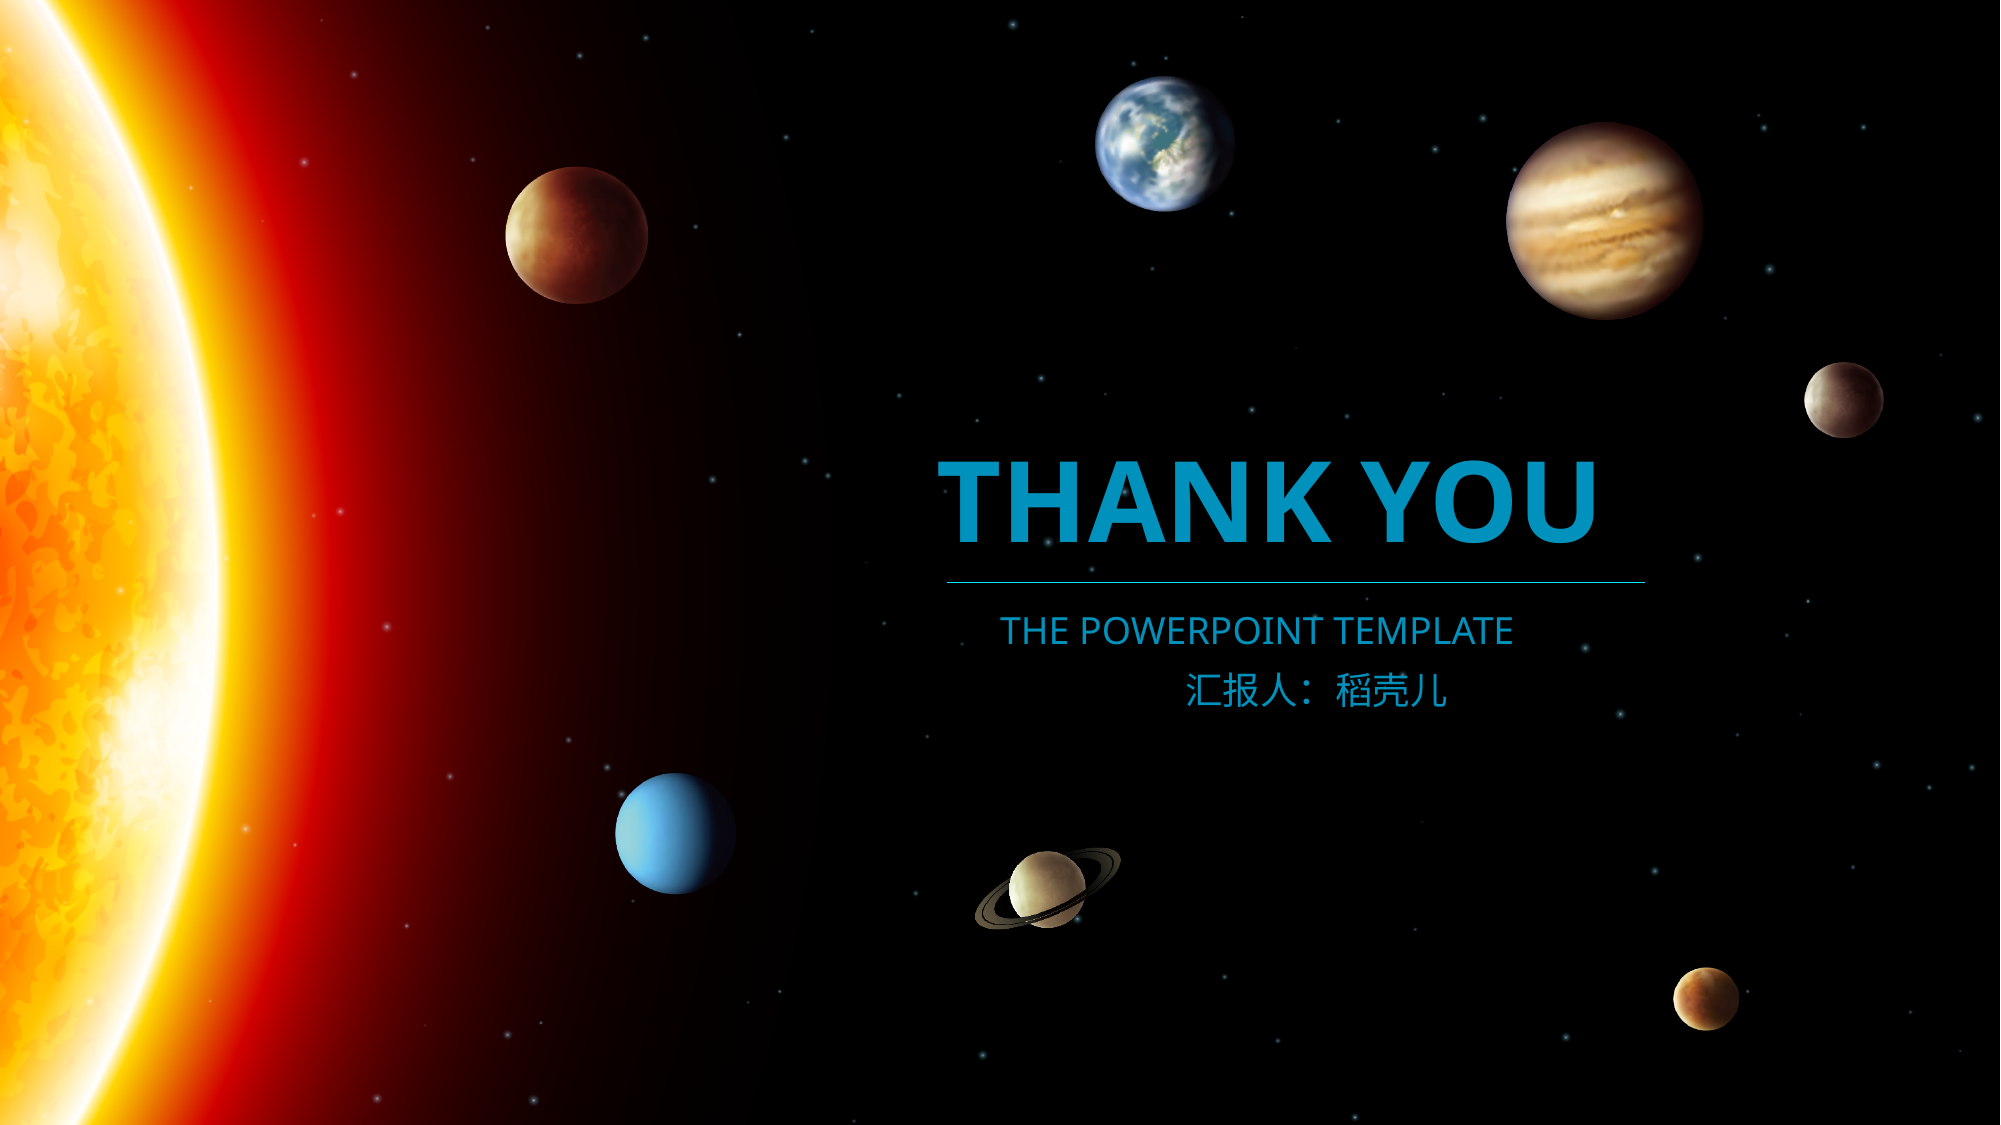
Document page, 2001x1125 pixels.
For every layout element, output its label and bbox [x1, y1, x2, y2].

picture [0, 0, 2000, 1125]
text_box [922, 422, 1665, 721]
